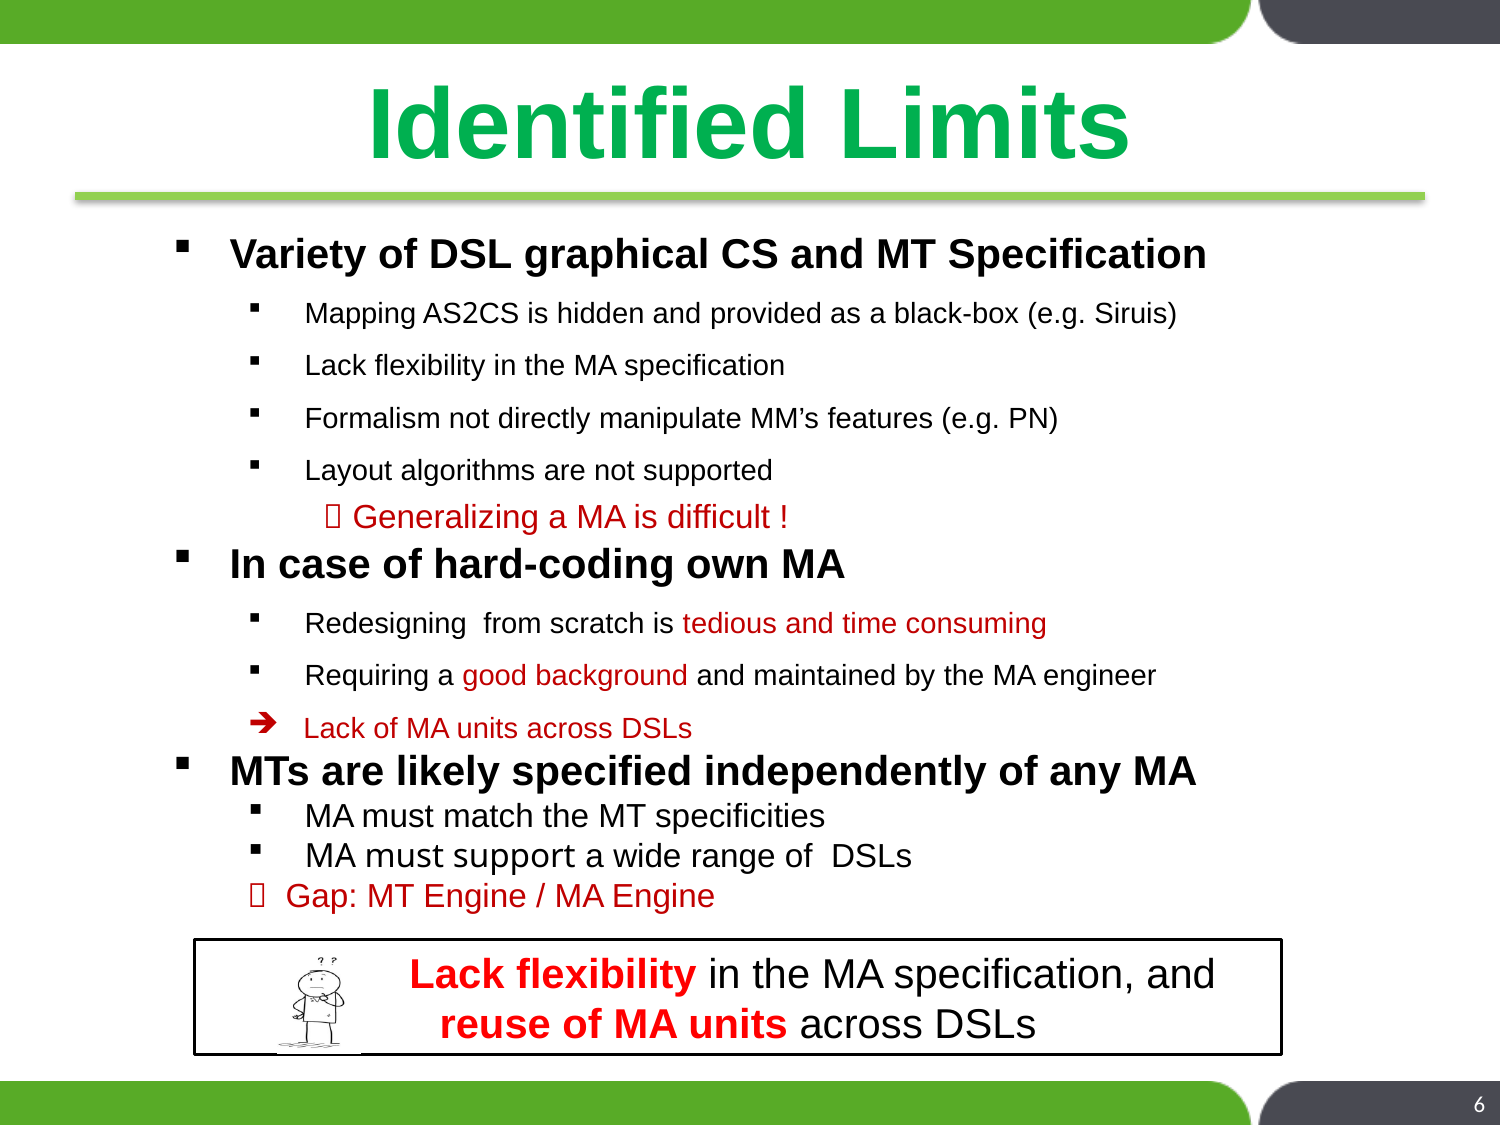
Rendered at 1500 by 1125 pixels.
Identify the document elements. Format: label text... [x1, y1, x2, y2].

title Identified Limits [75, 50, 1425, 181]
text_box Variety of DSL graphical CS and MT Specification Mapping AS2CS is hidden and provided as a black-box (e.g. Siruis) Lack ﬂexibility in the MA specification Formalism not directly manipulate MM’s features (e.g. PN) Layout algorithms are not supported  Generalizing a MA is difficult ! In case of hard-coding own MA Redesigning from scratch is tedious and time consuming Requiring a good background and maintained by the MA engineer Lack of MA units across DSLs MTs are likely specified independently of any MA MA must match the MT specificities MA must support a wide range of DSLs  Gap: MT Engine / MA Engine [83, 219, 1500, 921]
slide_number 6 [1267, 1081, 1500, 1125]
text_box Lack ﬂexibility in the MA specification, and reuse of MA units across DSLs [194, 939, 1282, 1055]
picture [277, 954, 362, 1054]
